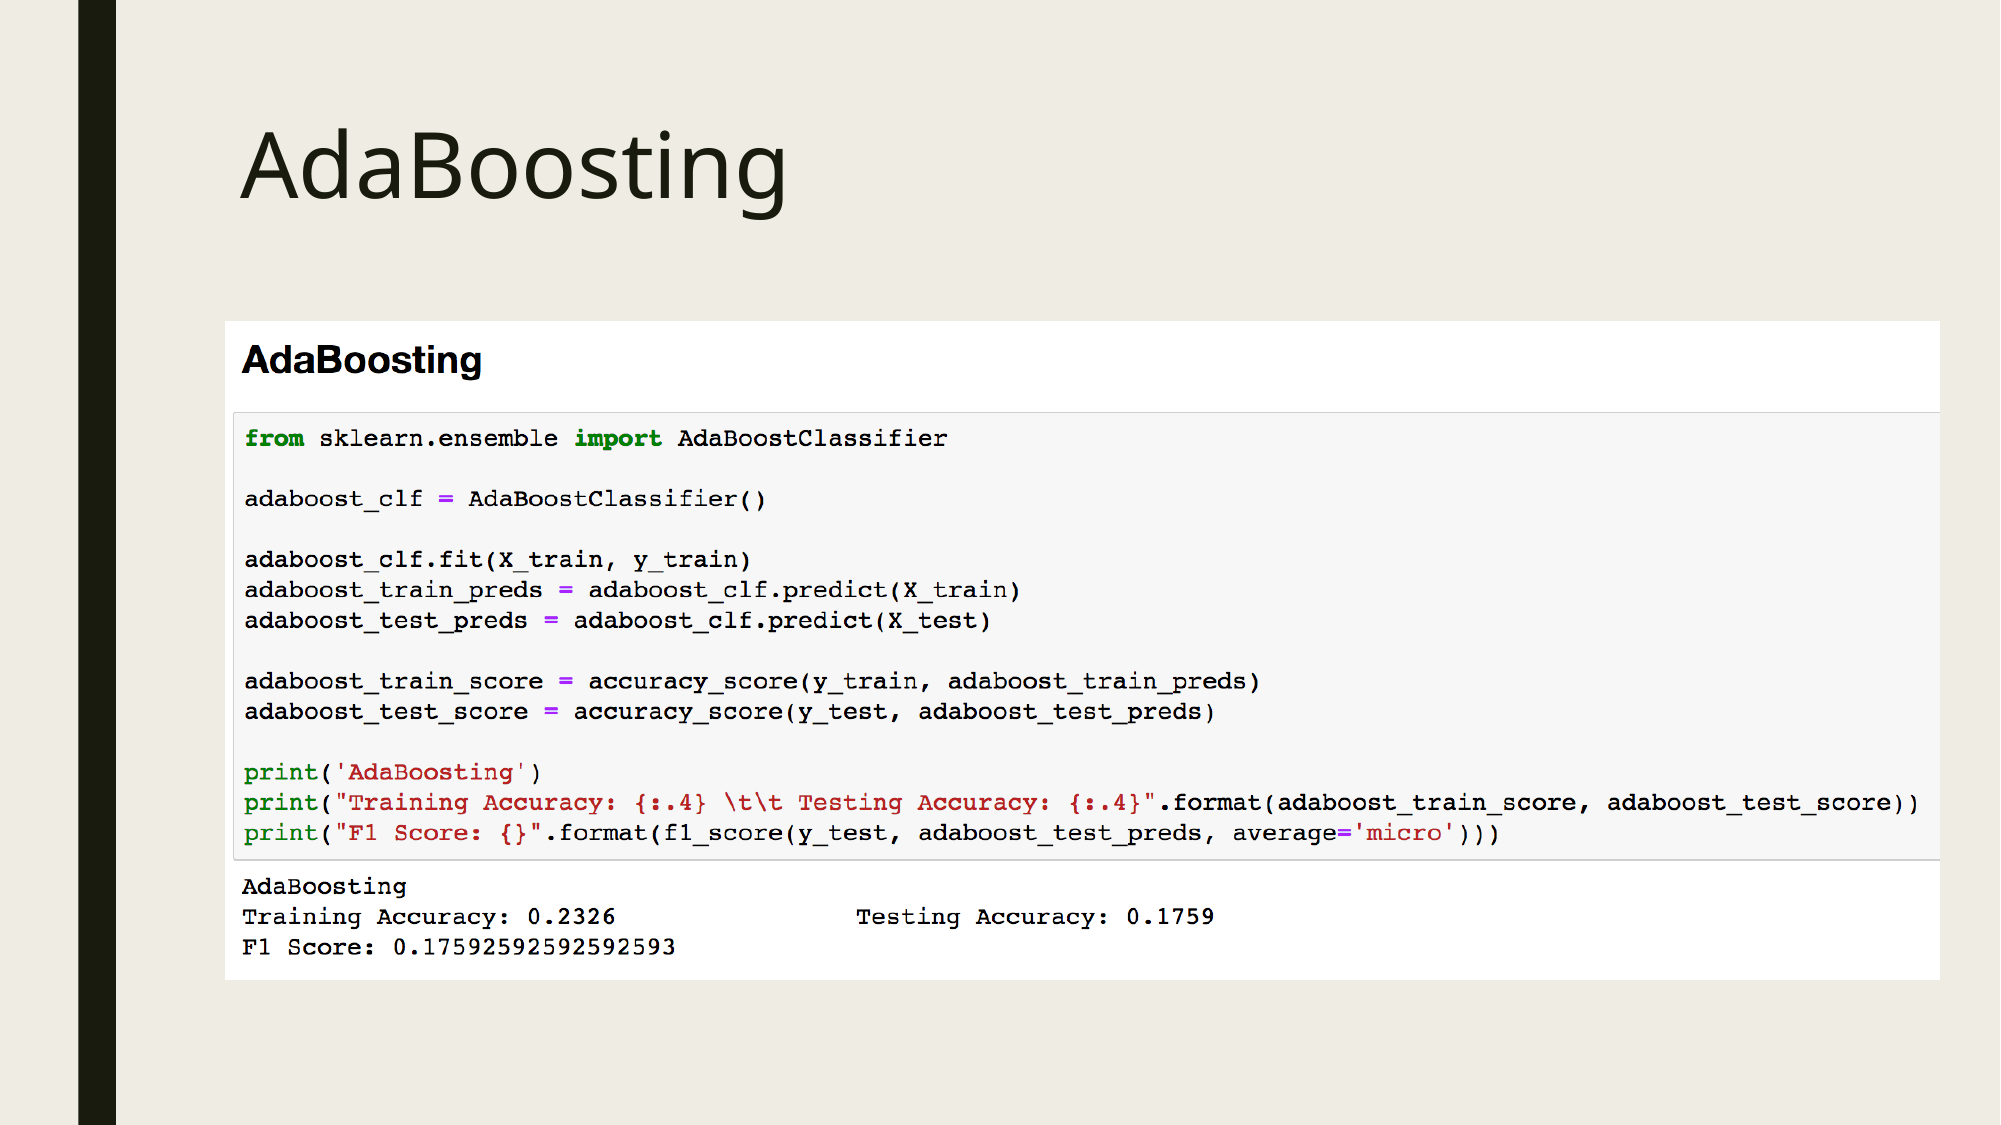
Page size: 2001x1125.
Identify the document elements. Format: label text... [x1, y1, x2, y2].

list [224, 321, 1940, 980]
title AdaBoosting [225, 112, 1800, 321]
